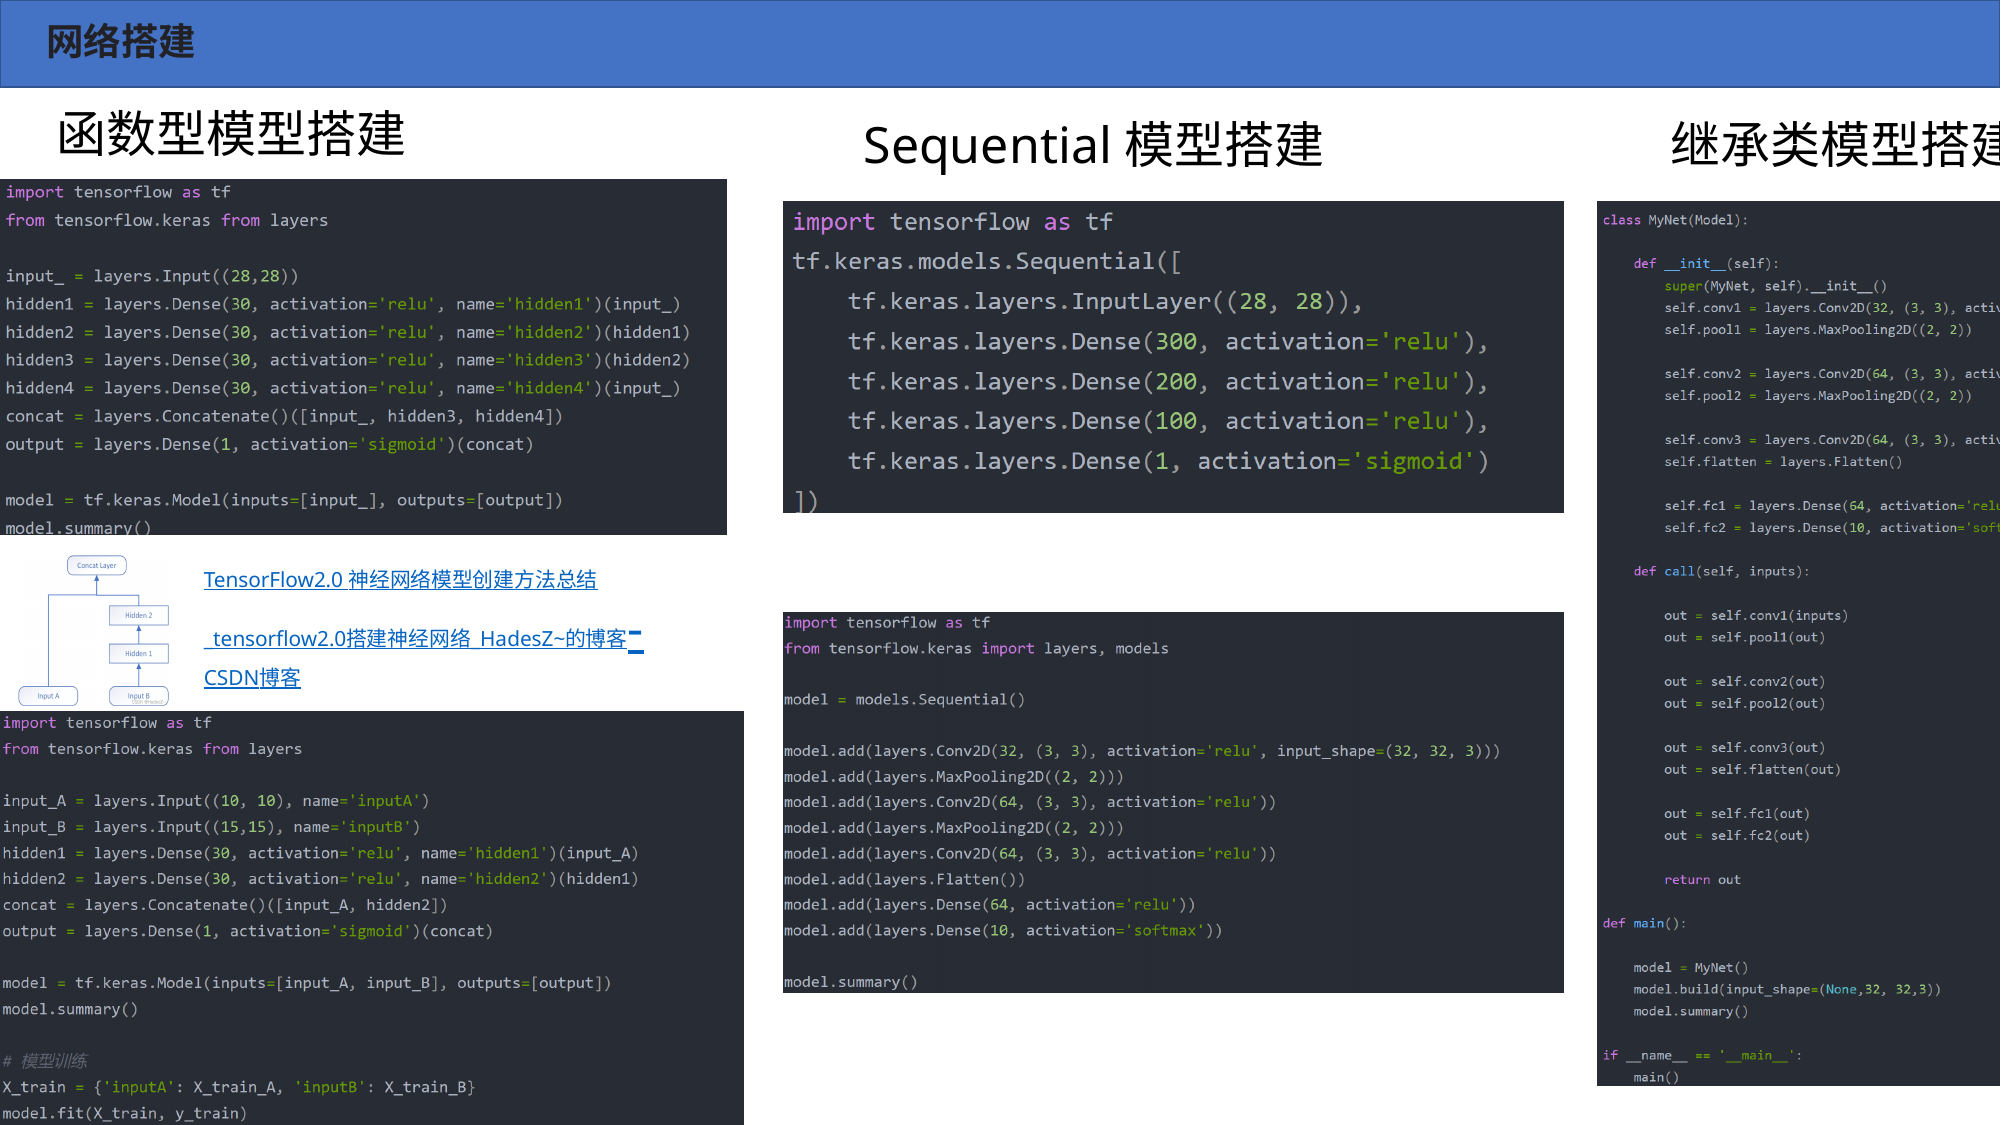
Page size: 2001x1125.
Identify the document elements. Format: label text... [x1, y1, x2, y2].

picture [1597, 201, 2000, 1086]
text_box 网络搭建 [31, 10, 1443, 71]
text_box TensorFlow2.0 神经网络模型创建方法总结_tensorflow2.0搭建神经网络_HadesZ~的博客-CSDN博客 [189, 558, 663, 702]
text_box 函数型模型搭建 [41, 95, 674, 171]
picture [0, 711, 744, 1125]
picture [783, 201, 1564, 513]
picture [783, 612, 1564, 993]
picture [16, 546, 173, 708]
text_box 继承类模型搭建 [1656, 106, 2000, 181]
text_box [0, 0, 2000, 88]
picture [0, 179, 727, 535]
text_box Sequential模型搭建 [848, 106, 1481, 181]
